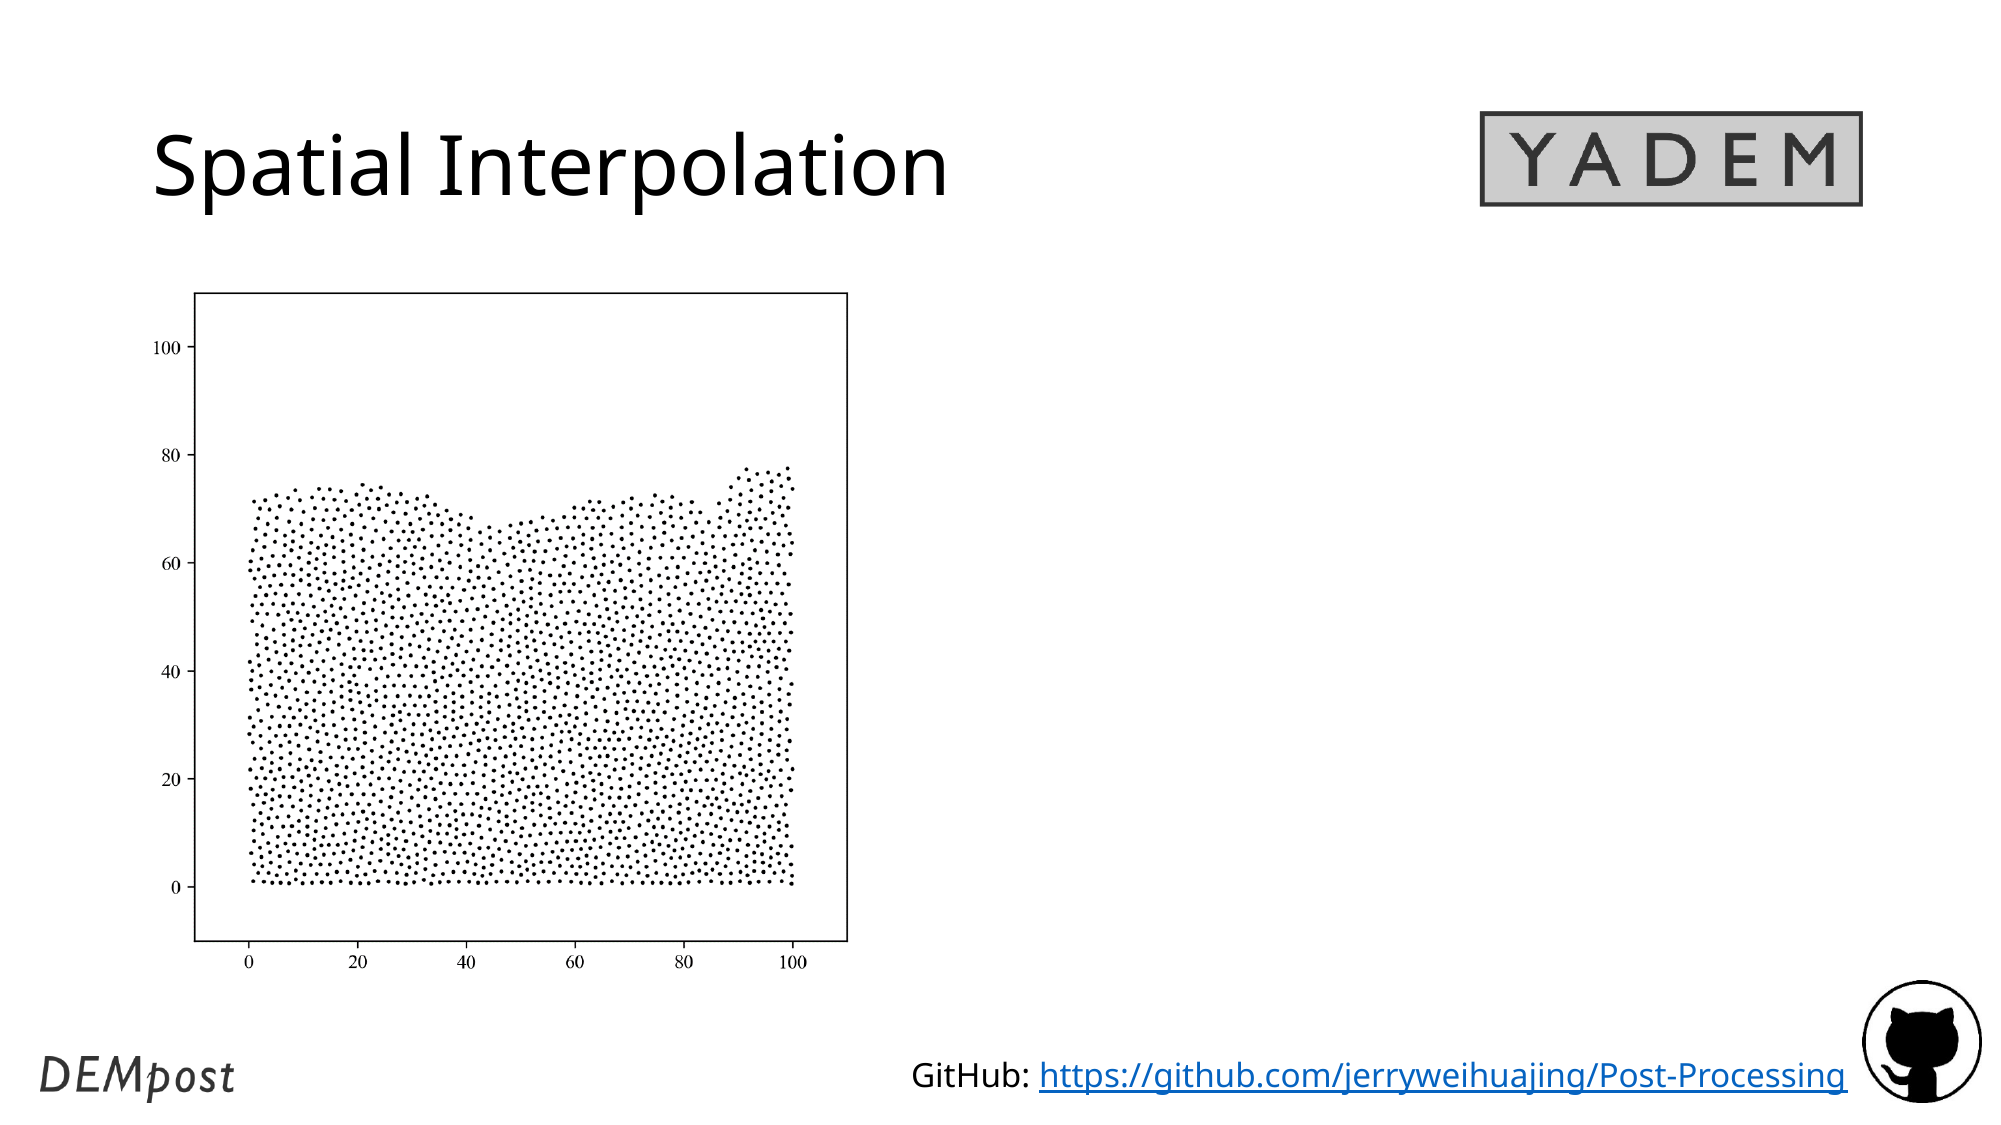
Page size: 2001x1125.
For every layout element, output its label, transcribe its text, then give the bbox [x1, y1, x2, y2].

picture [137, 277, 863, 986]
picture [1479, 111, 1863, 207]
picture [1862, 980, 1982, 1103]
title Spatial Interpolation [137, 59, 1863, 278]
picture [40, 1056, 234, 1103]
text_box GitHub: https://github.com/jerryweihuajing/Post-Processing [588, 1047, 1863, 1108]
